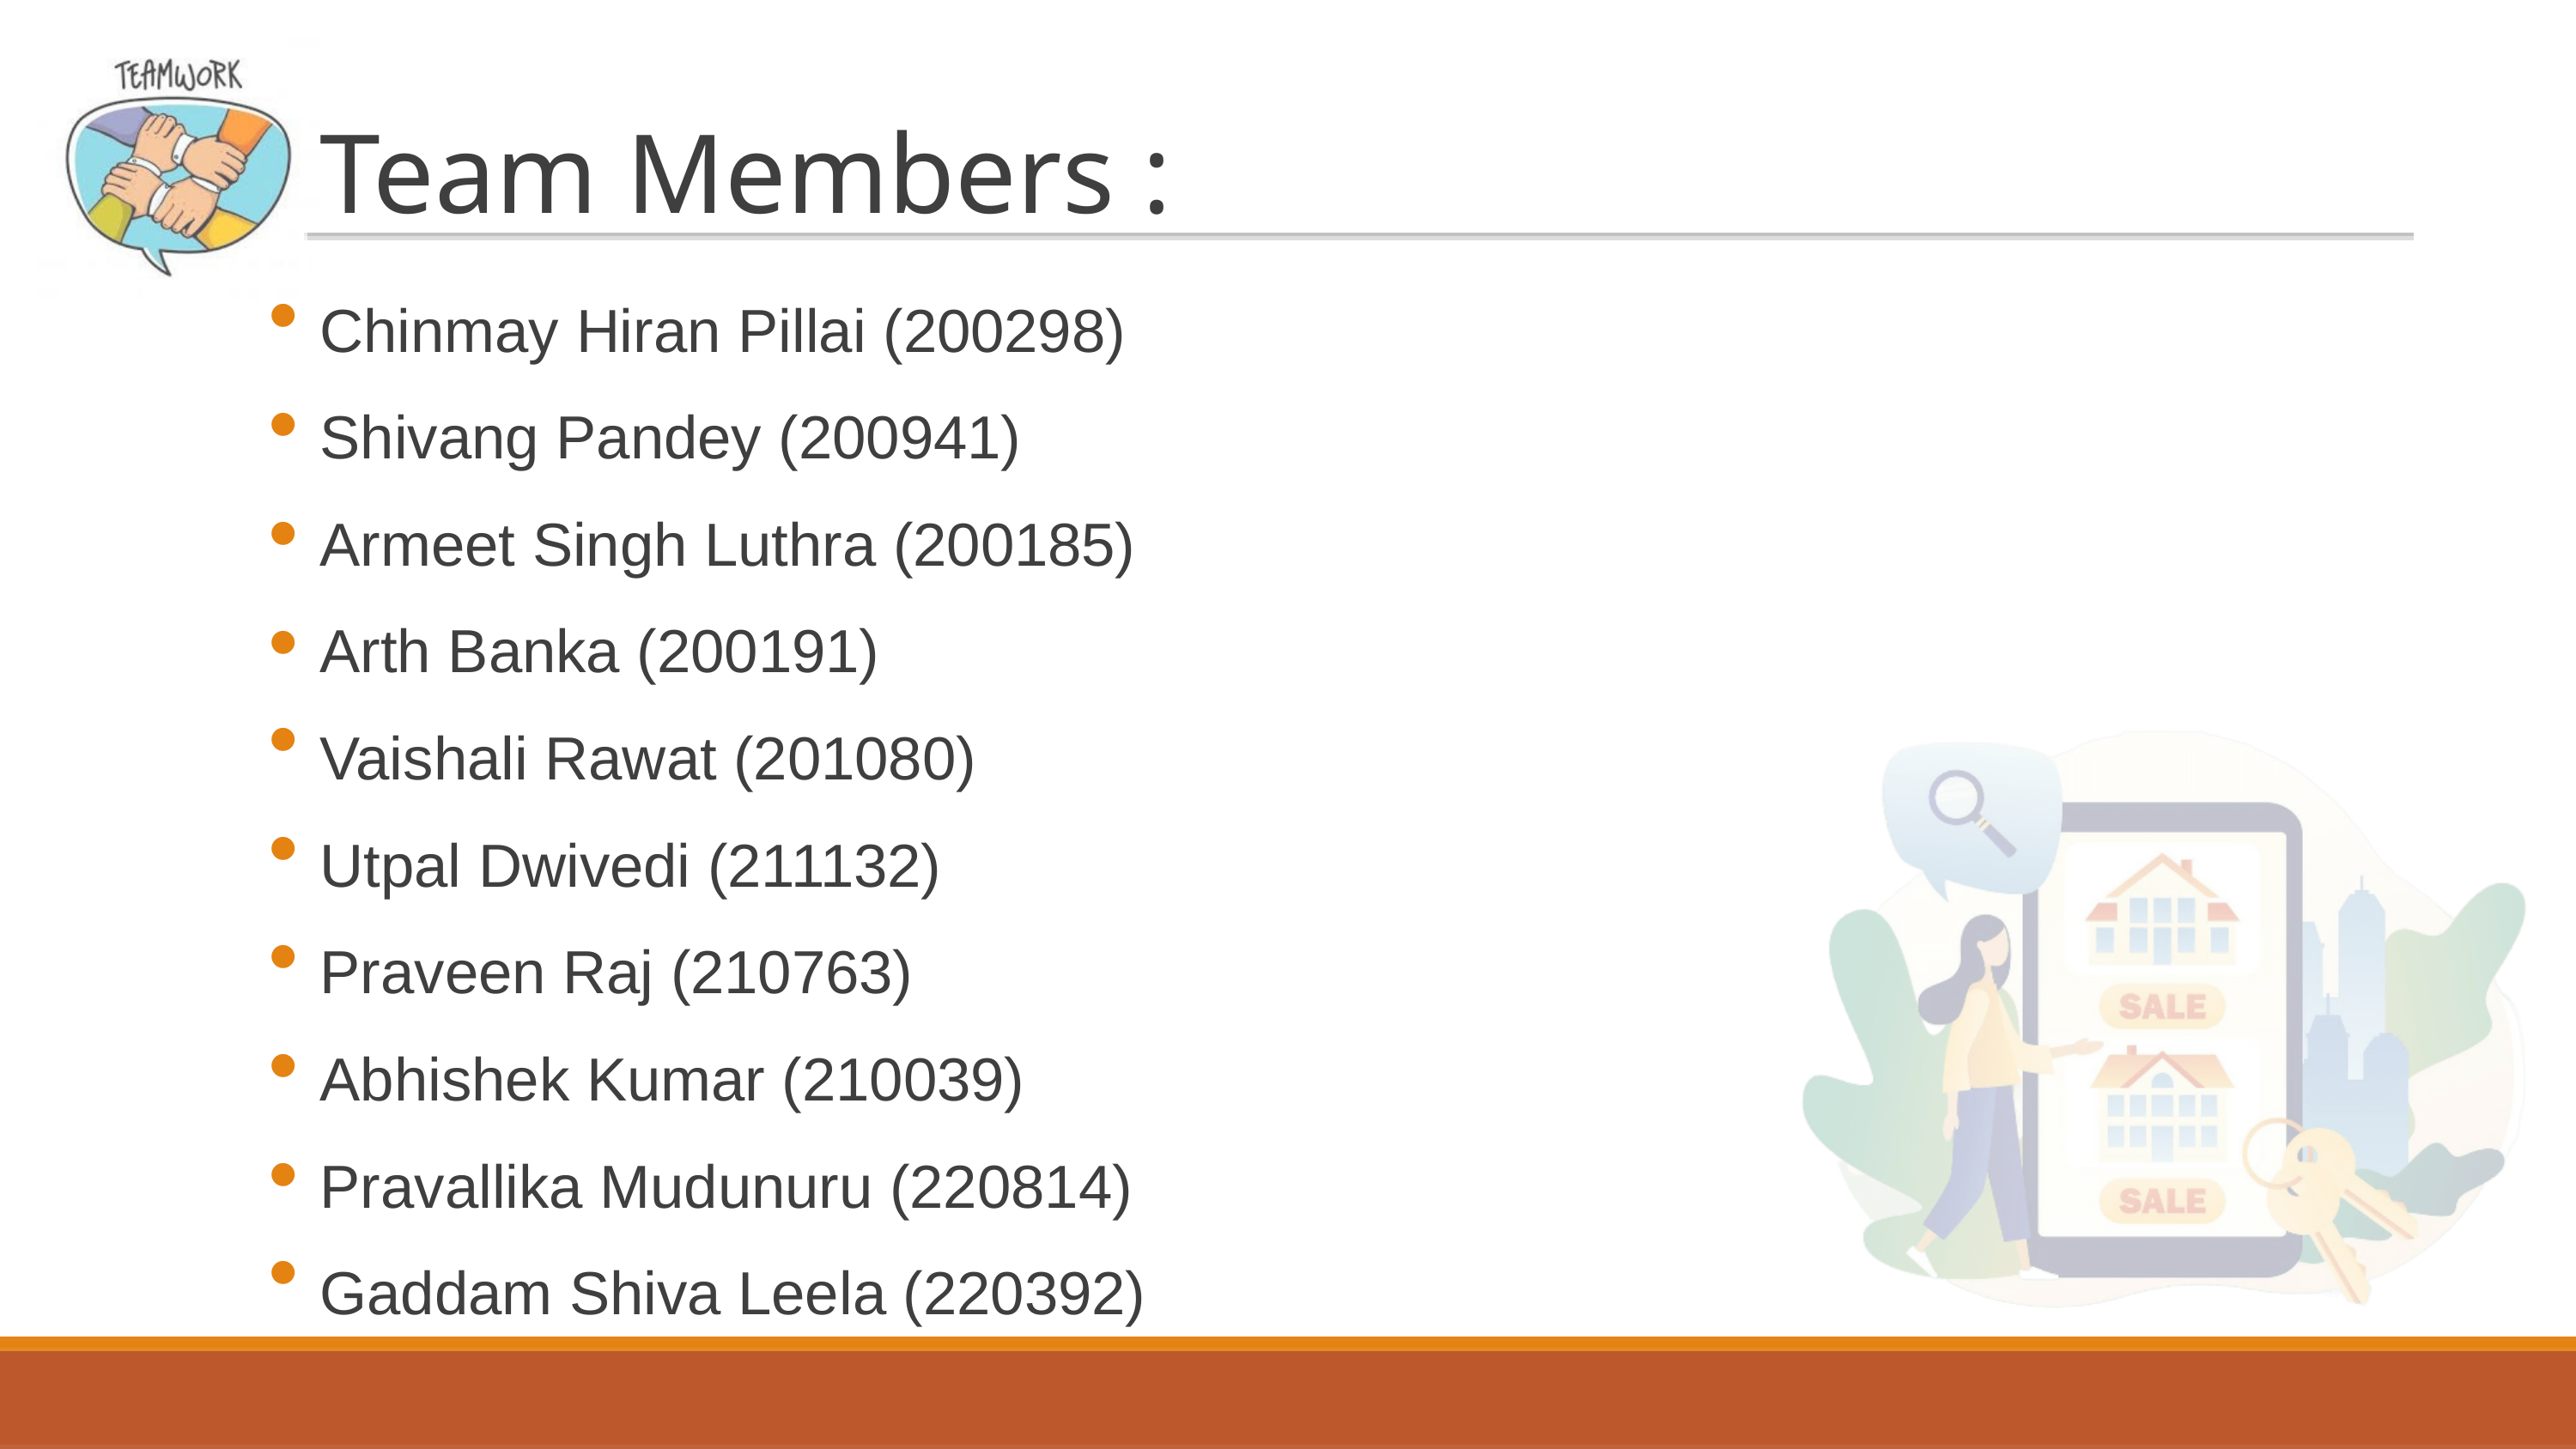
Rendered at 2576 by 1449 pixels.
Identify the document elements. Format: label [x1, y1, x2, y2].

text_box [37, 18, 269, 300]
text_box [267, 277, 1149, 1304]
text_box [0, 1319, 2576, 1449]
text_box [269, 0, 2432, 1127]
text_box [1753, 698, 2576, 1345]
